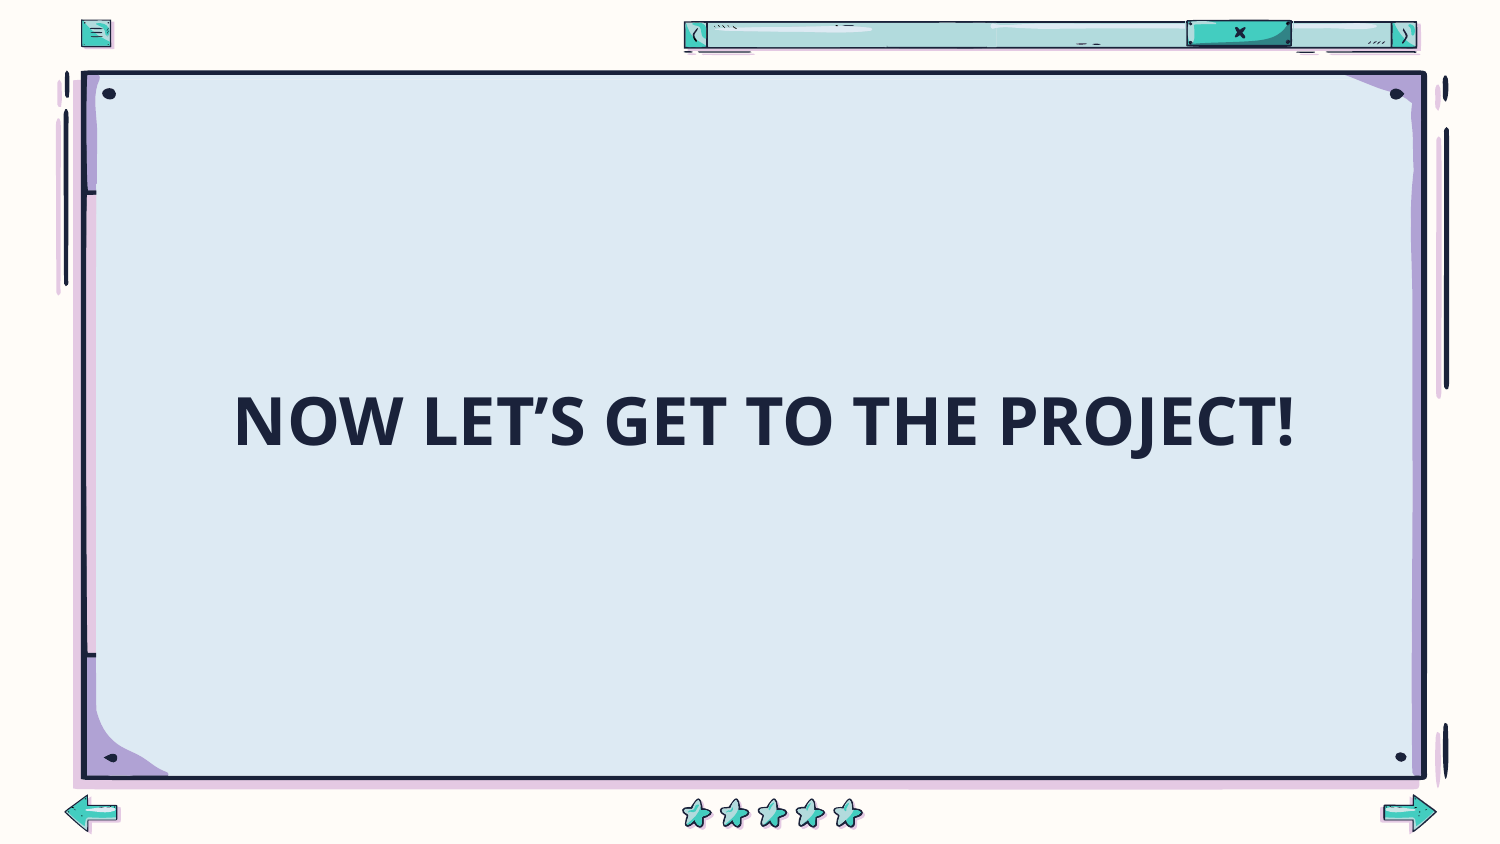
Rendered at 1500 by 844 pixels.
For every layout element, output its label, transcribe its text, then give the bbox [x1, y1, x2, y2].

text_box [1366, 744, 1466, 844]
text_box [1184, 19, 1294, 48]
text_box [34, 744, 134, 844]
title NOW LET’S GET TO THE PROJECT! [133, 344, 1397, 493]
